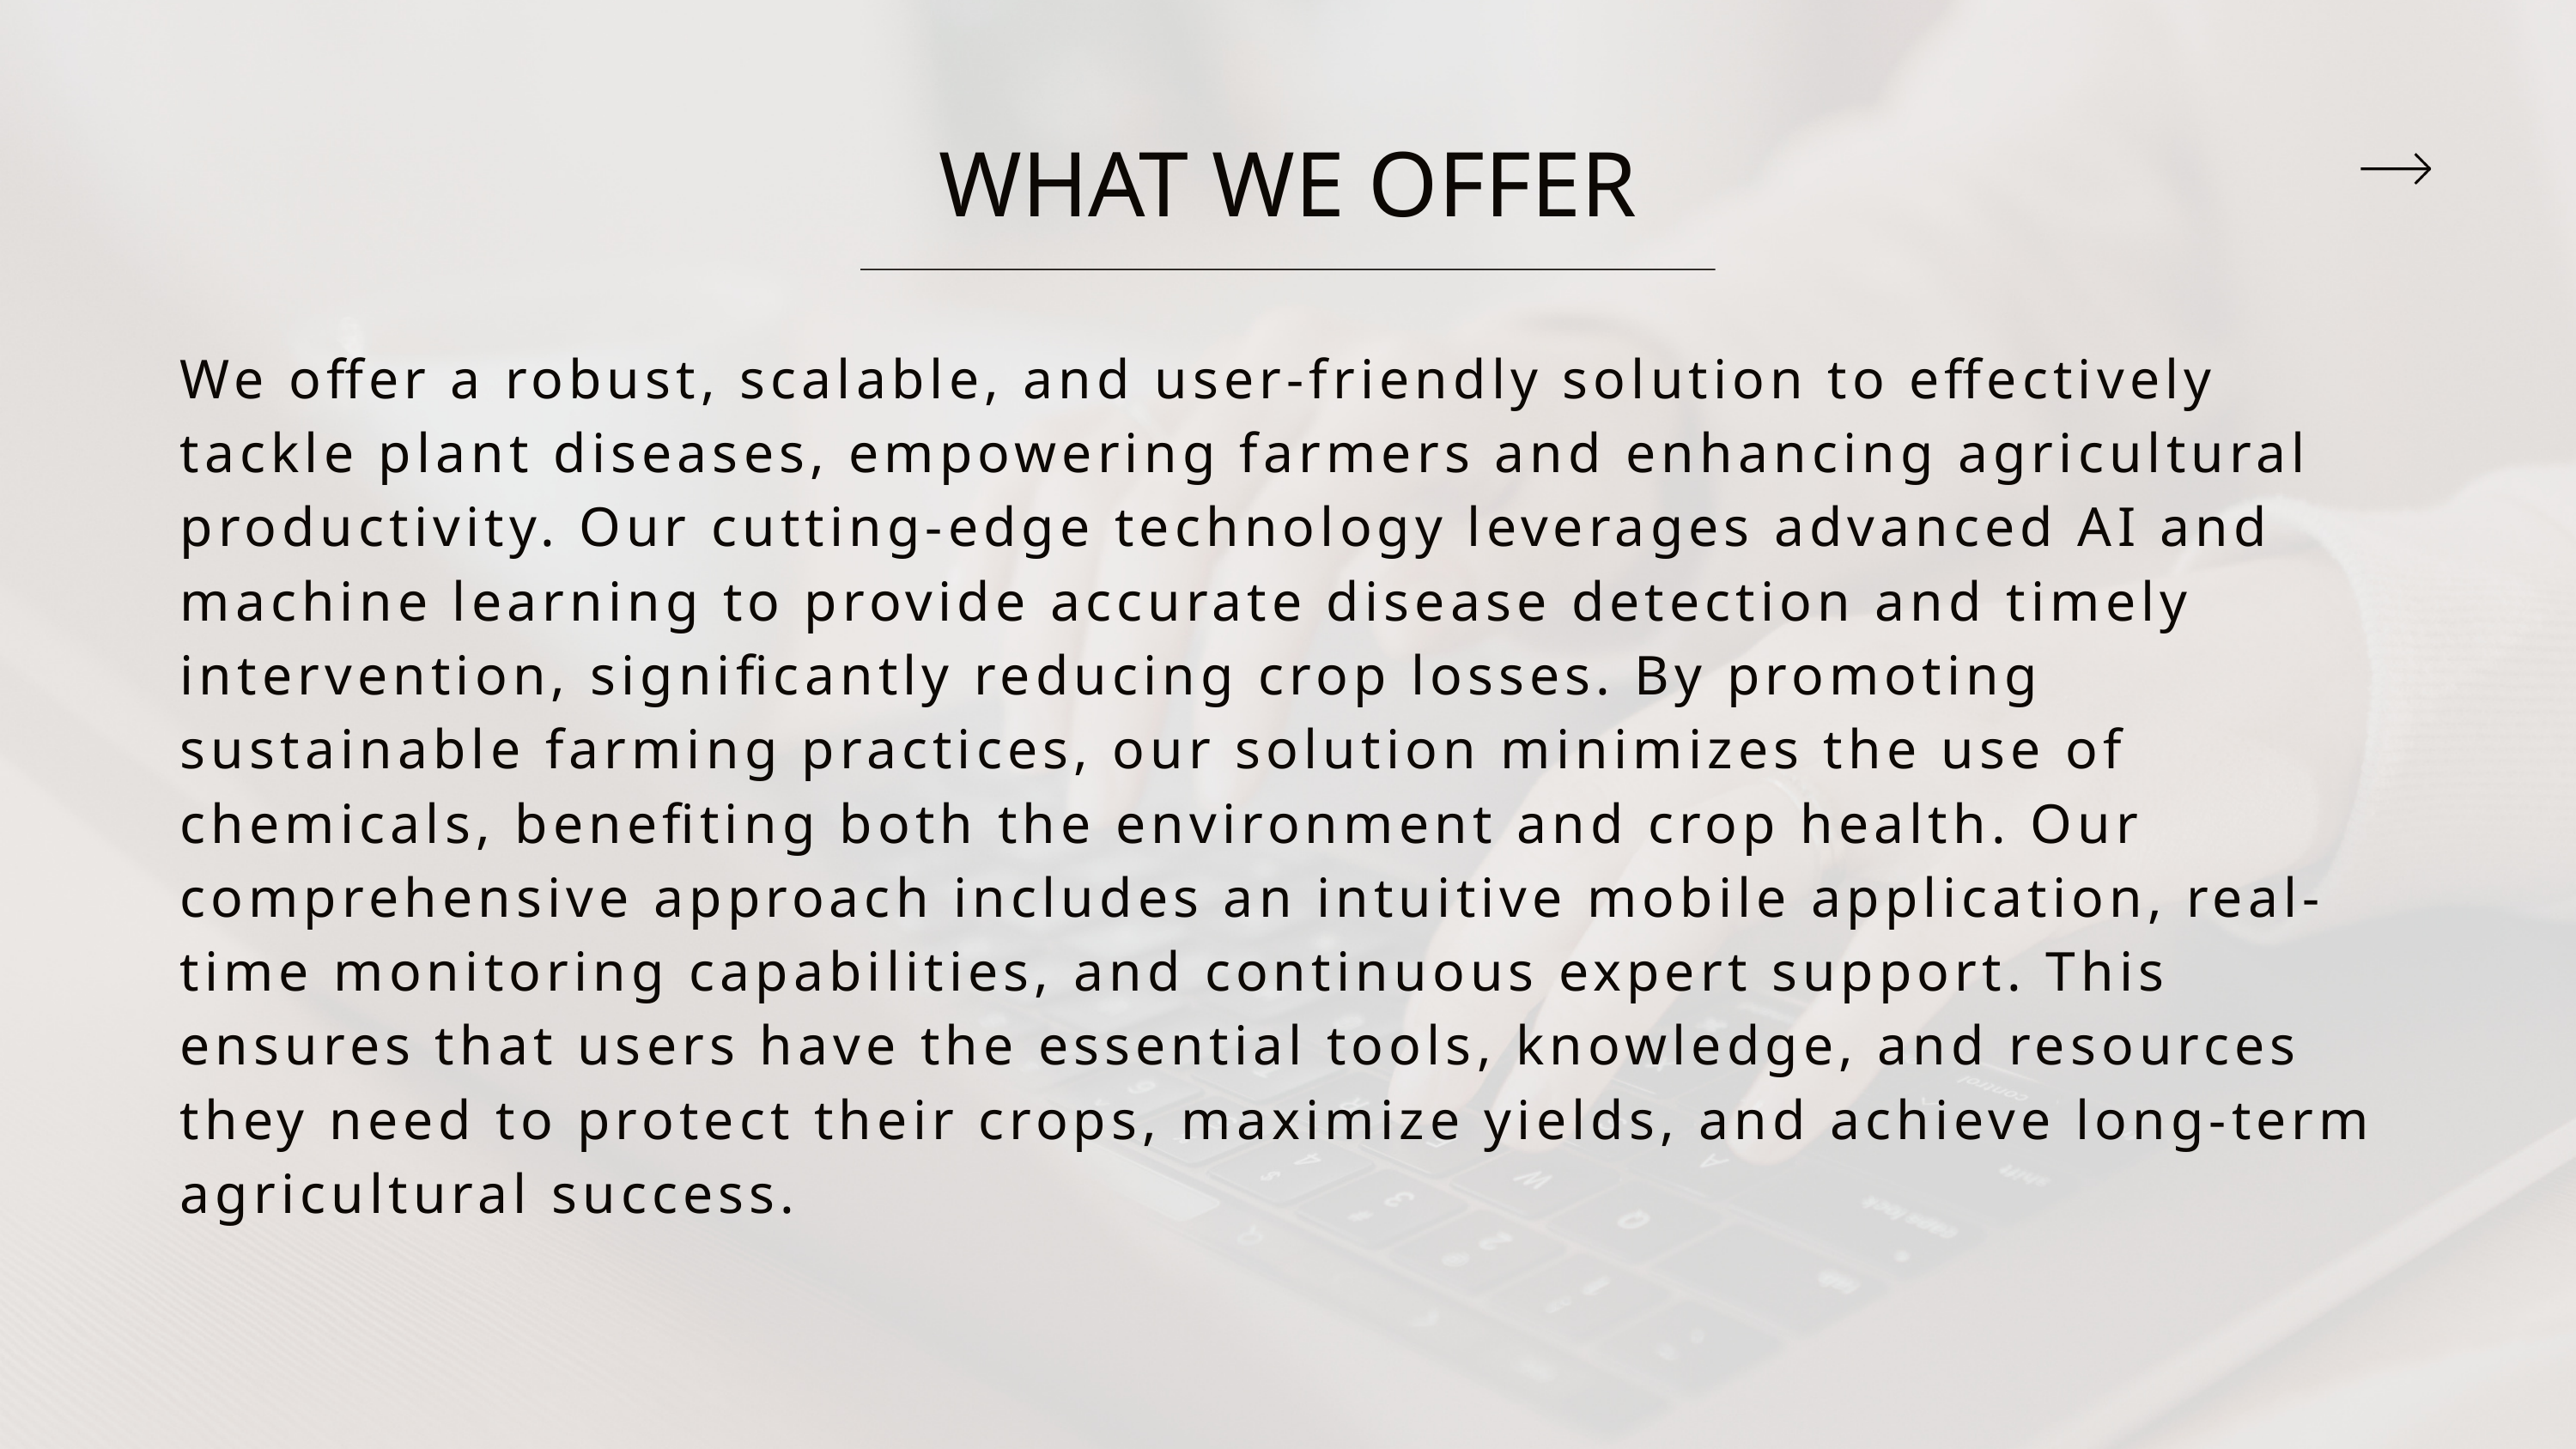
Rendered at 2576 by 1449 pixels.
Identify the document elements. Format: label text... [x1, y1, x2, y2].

text_box [0, 0, 2576, 1449]
text_box We offer a robust, scalable, and user-friendly solution to effectively tackle plant diseases, empowering farmers and enhancing agricultural productivity. Our cutting-edge technology leverages advanced AI and machine learning to provide accurate disease detection and timely intervention, significantly reducing crop losses. By promoting sustainable farming practices, our solution minimizes the use of chemicals, benefiting both the environment and crop health. Our comprehensive approach includes an intuitive mobile application, real-time monitoring capabilities, and continuous expert support. This ensures that users have the essential tools, knowledge, and resources they need to protect their crops, maximize yields, and achieve long-term agricultural success. [179, 335, 2397, 1224]
text_box WHAT WE OFFER [632, 136, 1943, 235]
text_box [2360, 153, 2432, 185]
